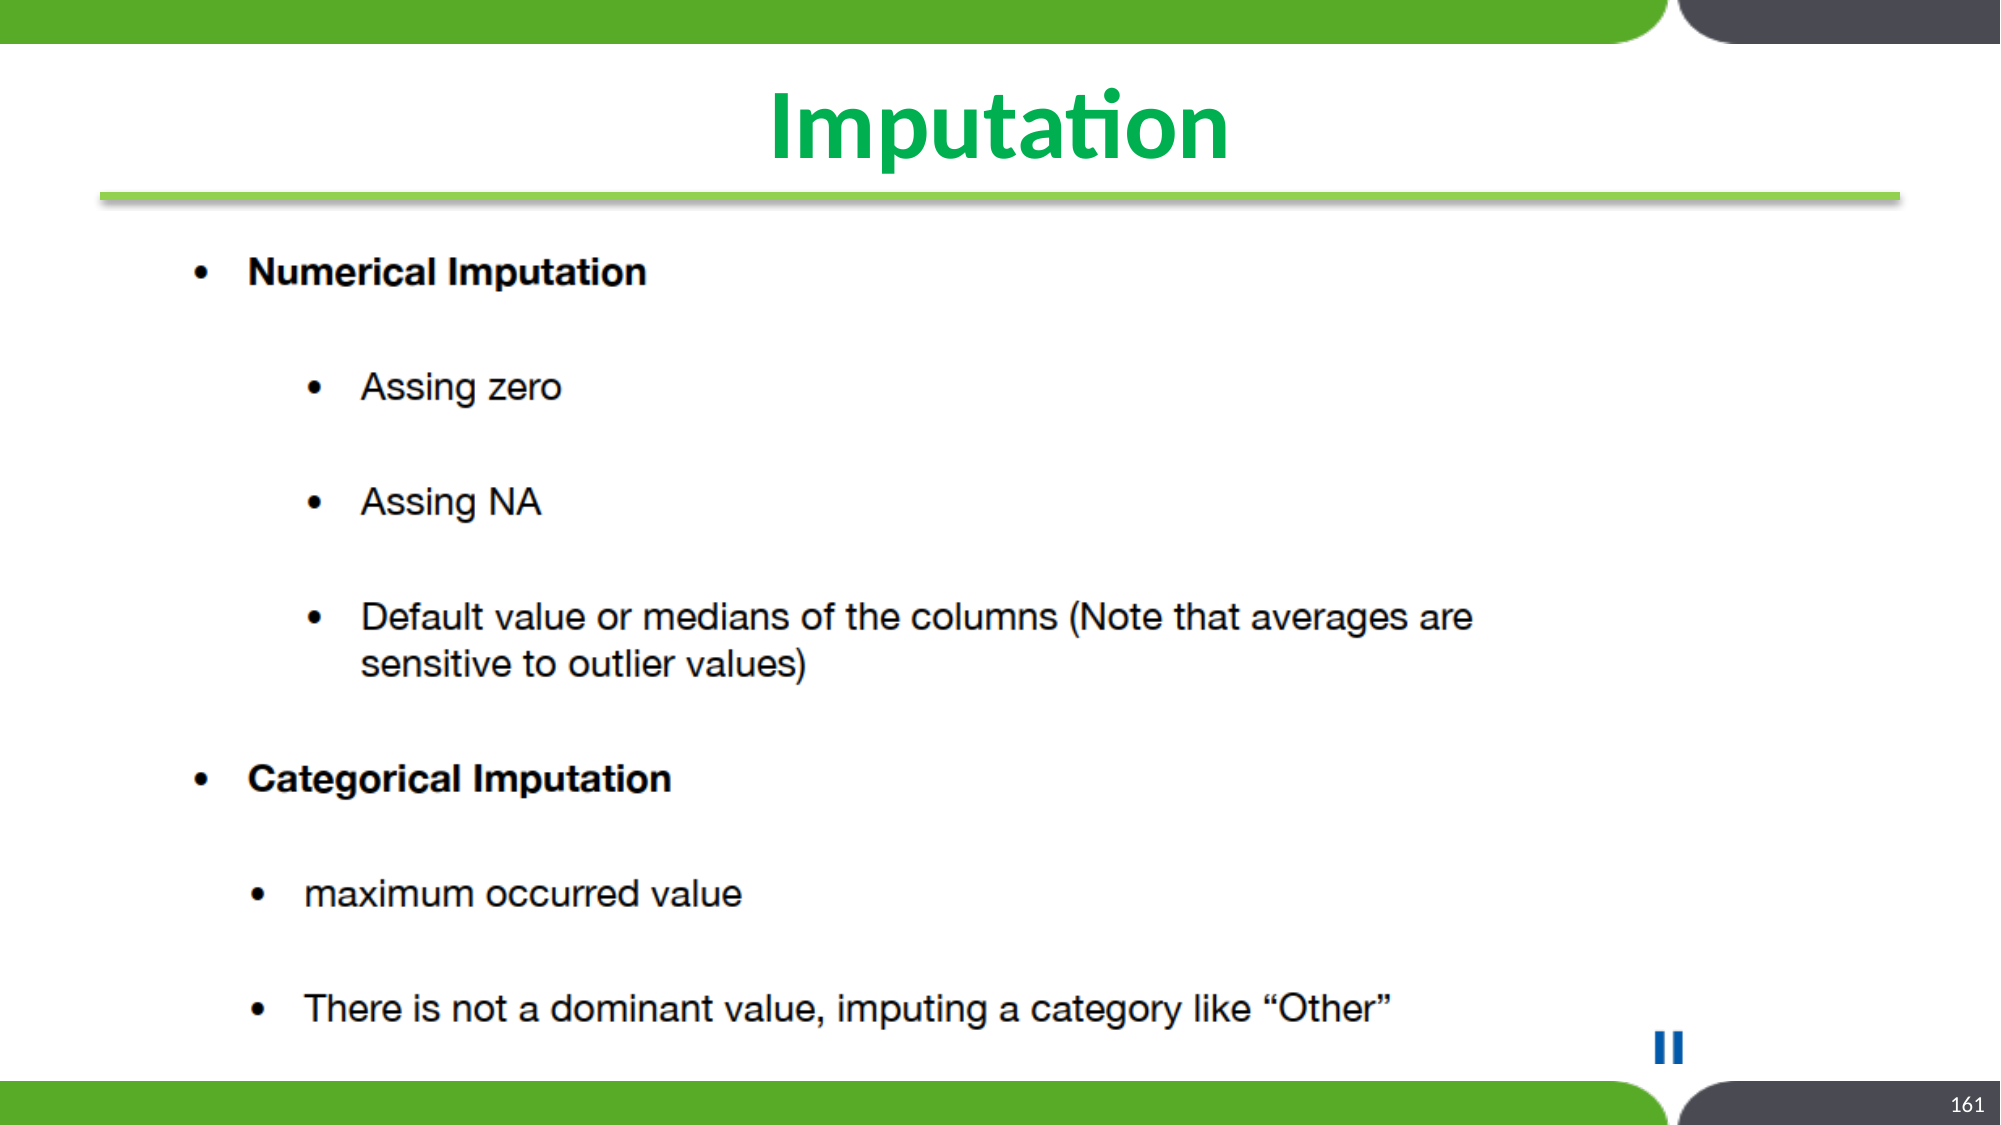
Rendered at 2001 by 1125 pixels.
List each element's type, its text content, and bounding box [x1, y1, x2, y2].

title Imputation [99, 50, 1900, 181]
picture [156, 227, 1691, 1065]
slide_number 161 [1690, 1081, 2000, 1125]
